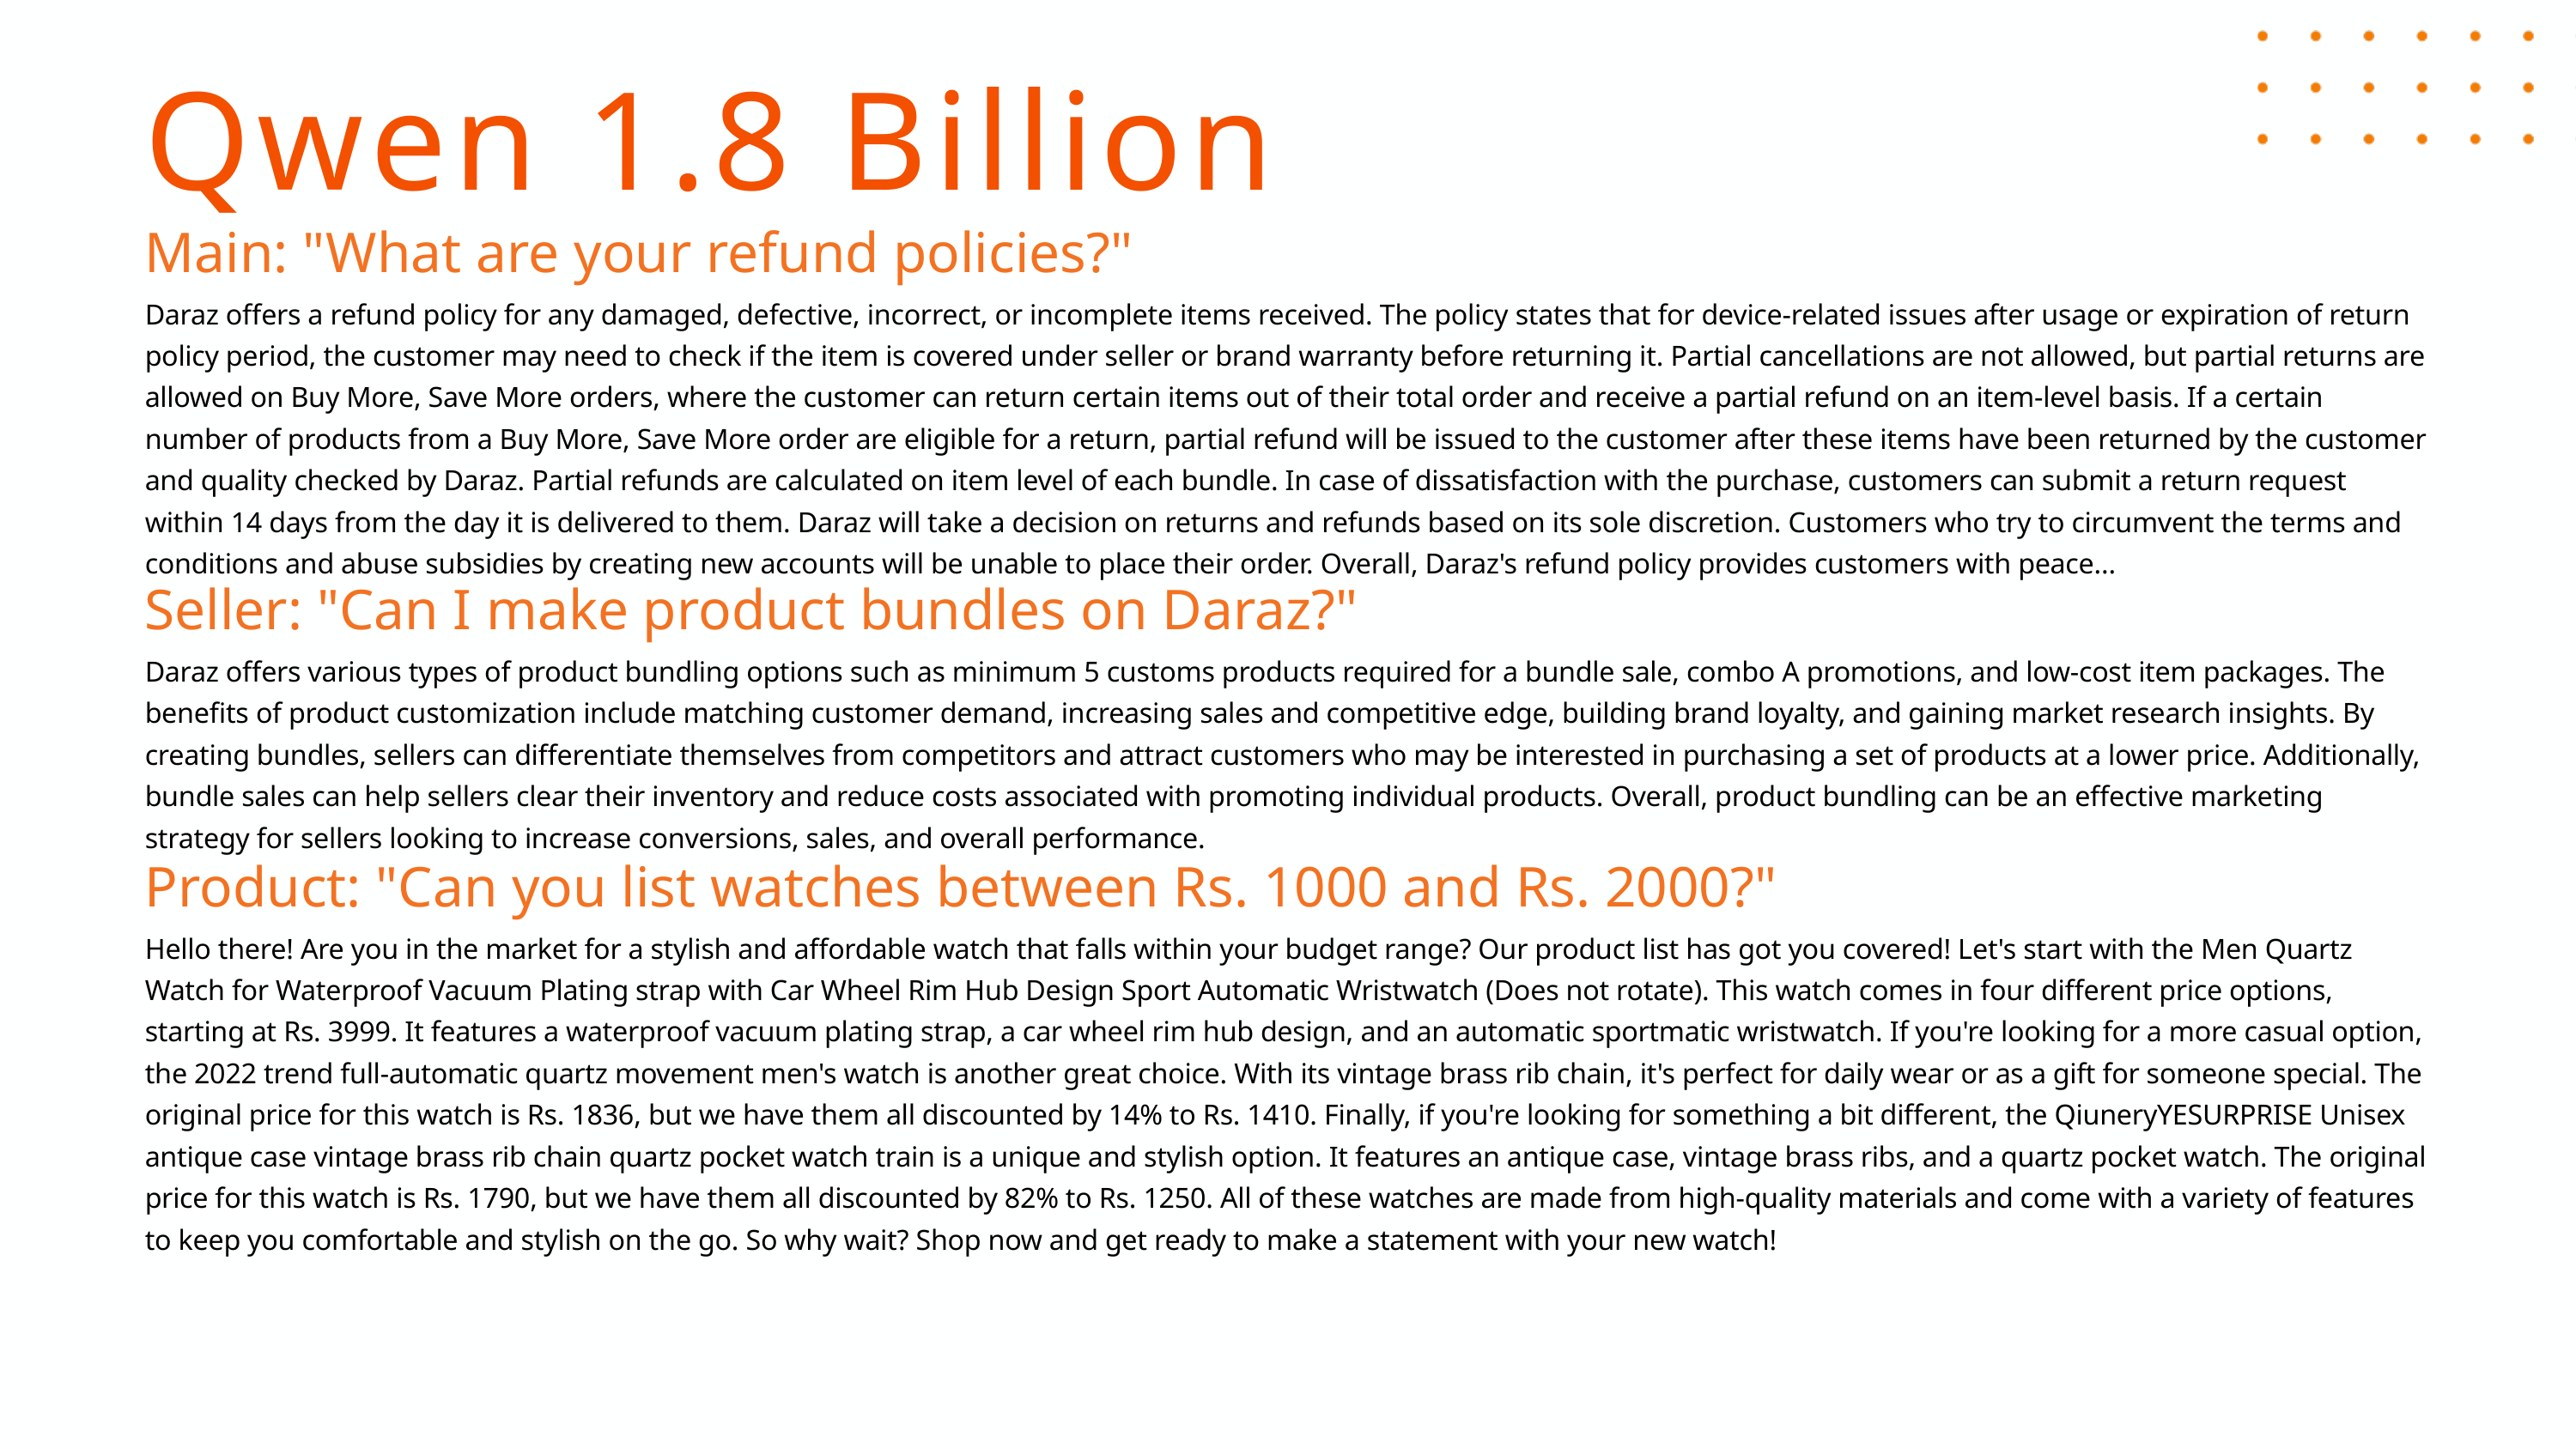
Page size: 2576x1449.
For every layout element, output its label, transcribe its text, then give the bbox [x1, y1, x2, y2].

text_box Hello there! Are you in the market for a stylish and affordable watch that falls within your budget range? Our product list has got you covered! Let's start with the Men Quartz Watch for Waterproof Vacuum Plating strap with Car Wheel Rim Hub Design Sport Automatic Wristwatch (Does not rotate). This watch comes in four different price options, starting at Rs. 3999. It features a waterproof vacuum plating strap, a car wheel rim hub design, and an automatic sportmatic wristwatch. If you're looking for a more casual option, the 2022 trend full-automatic quartz movement men's watch is another great choice. With its vintage brass rib chain, it's perfect for daily wear or as a gift for someone special. The original price for this watch is Rs. 1836, but we have them all discounted by 14% to Rs. 1410. Finally, if you're looking for something a bit different, the QiuneryYESURPRISE Unisex antique case vintage brass rib chain quartz pocket watch train is a unique and stylish option. It features an antique case, vintage brass ribs, and a quartz pocket watch. The original price for this watch is Rs. 1790, but we have them all discounted by 82% to Rs. 1250. All of these watches are made from high-quality materials and come with a variety of features to keep you comfortable and stylish on the go. So why wait? Shop now and get ready to make a statement with your new watch! [144, 923, 2432, 1256]
text_box Main: "What are your refund policies?" [144, 228, 2210, 284]
text_box [2257, 0, 2576, 145]
text_box Product: "Can you list watches between Rs. 1000 and Rs. 2000?" [144, 863, 2210, 919]
text_box Daraz offers a refund policy for any damaged, defective, incorrect, or incomplete items received. The policy states that for device-related issues after usage or expiration of return policy period, the customer may need to check if the item is covered under seller or brand warranty before returning it. Partial cancellations are not allowed, but partial returns are allowed on Buy More, Save More orders, where the customer can return certain items out of their total order and receive a partial refund on an item-level basis. If a certain number of products from a Buy More, Save More order are eligible for a return, partial refund will be issued to the customer after these items have been returned by the customer and quality checked by Daraz. Partial refunds are calculated on item level of each bundle. In case of dissatisfaction with the purchase, customers can submit a return request within 14 days from the day it is delivered to them. Daraz will take a decision on returns and refunds based on its sole discretion. Customers who try to circumvent the terms and conditions and abuse subsidies by creating new accounts will be unable to place their order. Overall, Daraz's refund policy provides customers with peace... [144, 288, 2432, 580]
text_box Seller: "Can I make product bundles on Daraz?" [144, 585, 2210, 641]
text_box Daraz offers various types of product bundling options such as minimum 5 customs products required for a bundle sale, combo A promotions, and low-cost item packages. The benefits of product customization include matching customer demand, increasing sales and competitive edge, building brand loyalty, and gaining market research insights. By creating bundles, sellers can differentiate themselves from competitors and attract customers who may be interested in purchasing a set of products at a lower price. Additionally, bundle sales can help sellers clear their inventory and reduce costs associated with promoting individual products. Overall, product bundling can be an effective marketing strategy for sellers looking to increase conversions, sales, and overall performance. [144, 646, 2432, 854]
text_box Qwen 1.8 Billion [144, 30, 2051, 218]
